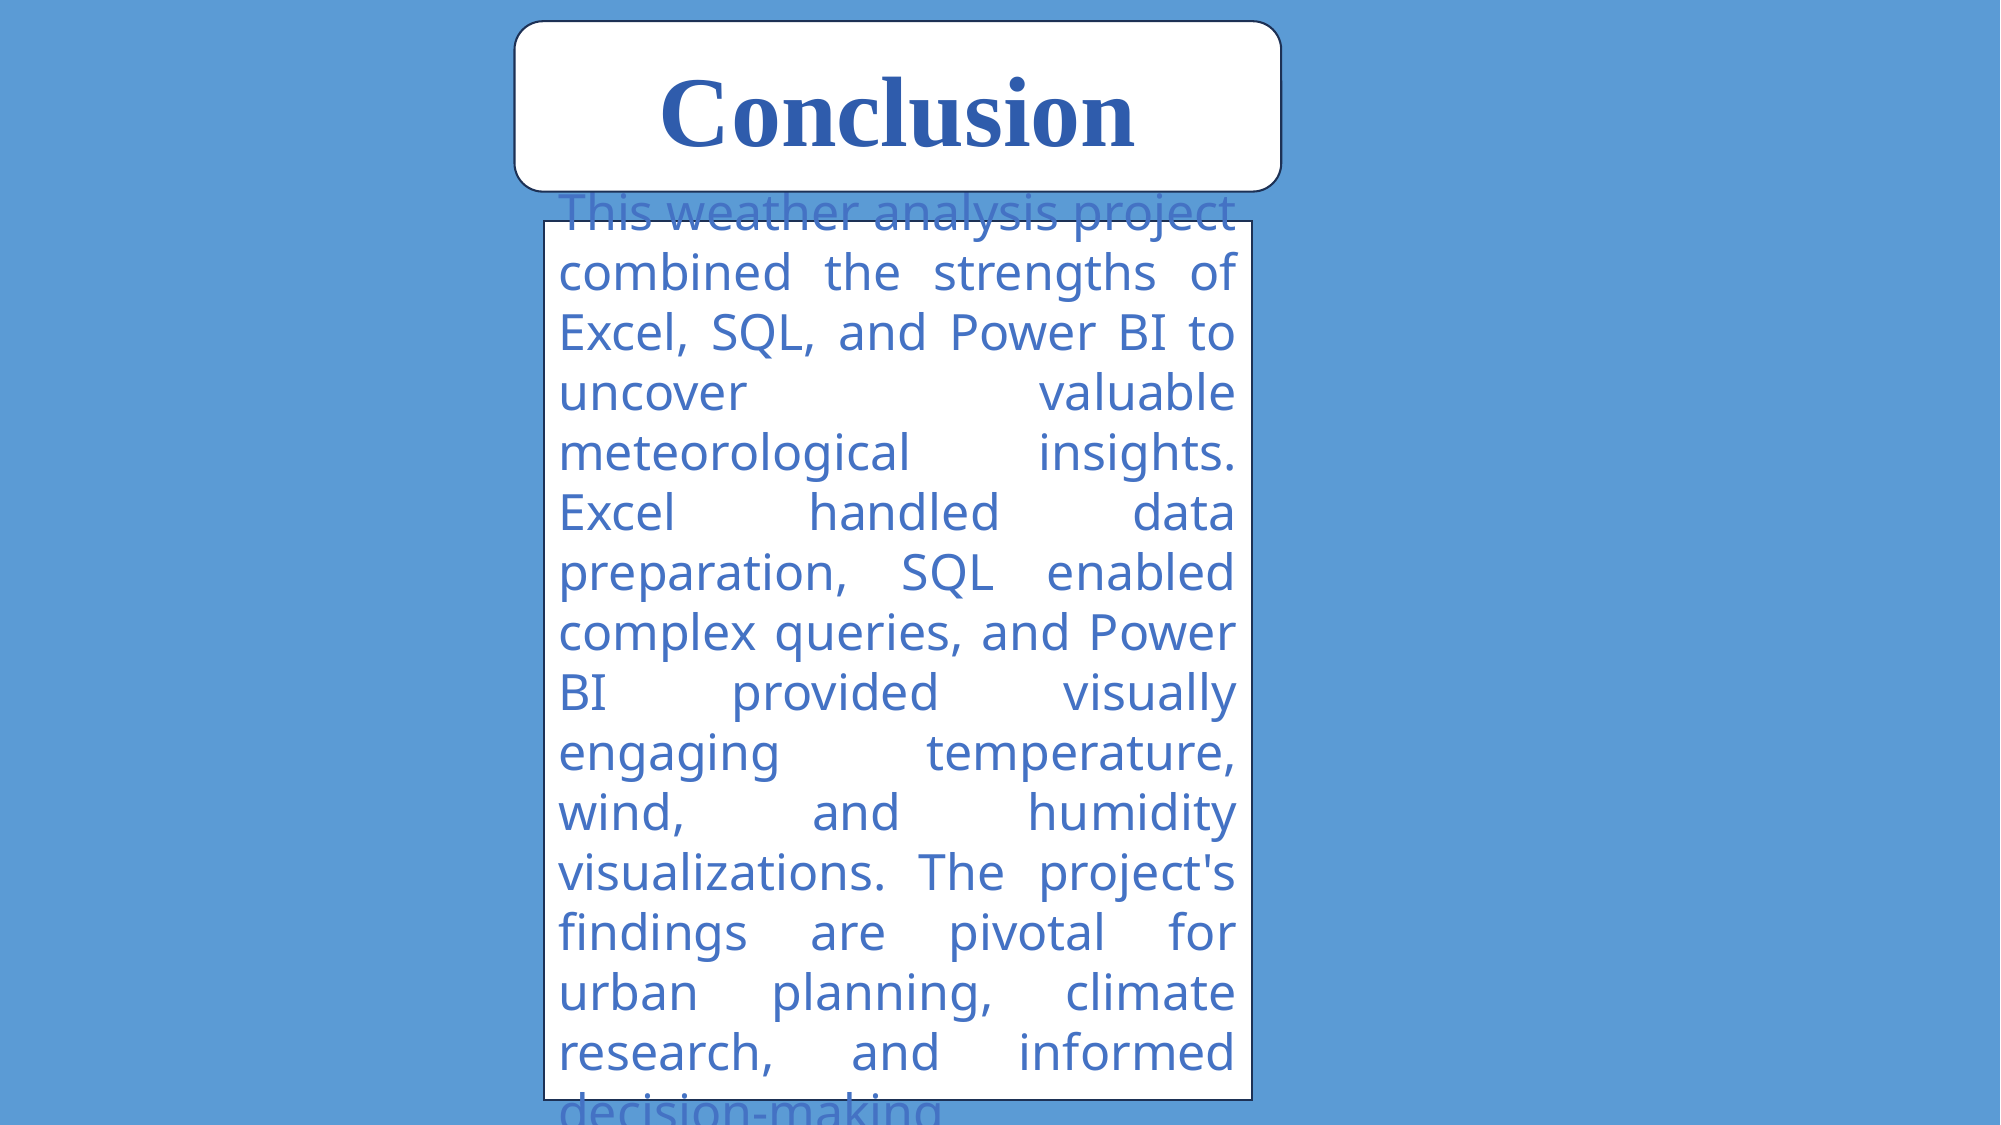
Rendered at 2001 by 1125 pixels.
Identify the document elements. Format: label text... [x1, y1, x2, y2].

text_box This weather analysis project combined the strengths of Excel, SQL, and Power BI to uncover valuable meteorological insights. Excel handled data preparation, SQL enabled complex queries, and Power BI provided visually engaging temperature, wind, and humidity visualizations. The project's findings are pivotal for urban planning, climate research, and informed decision-making [543, 220, 1253, 1101]
text_box Conclusion [513, 20, 1283, 193]
